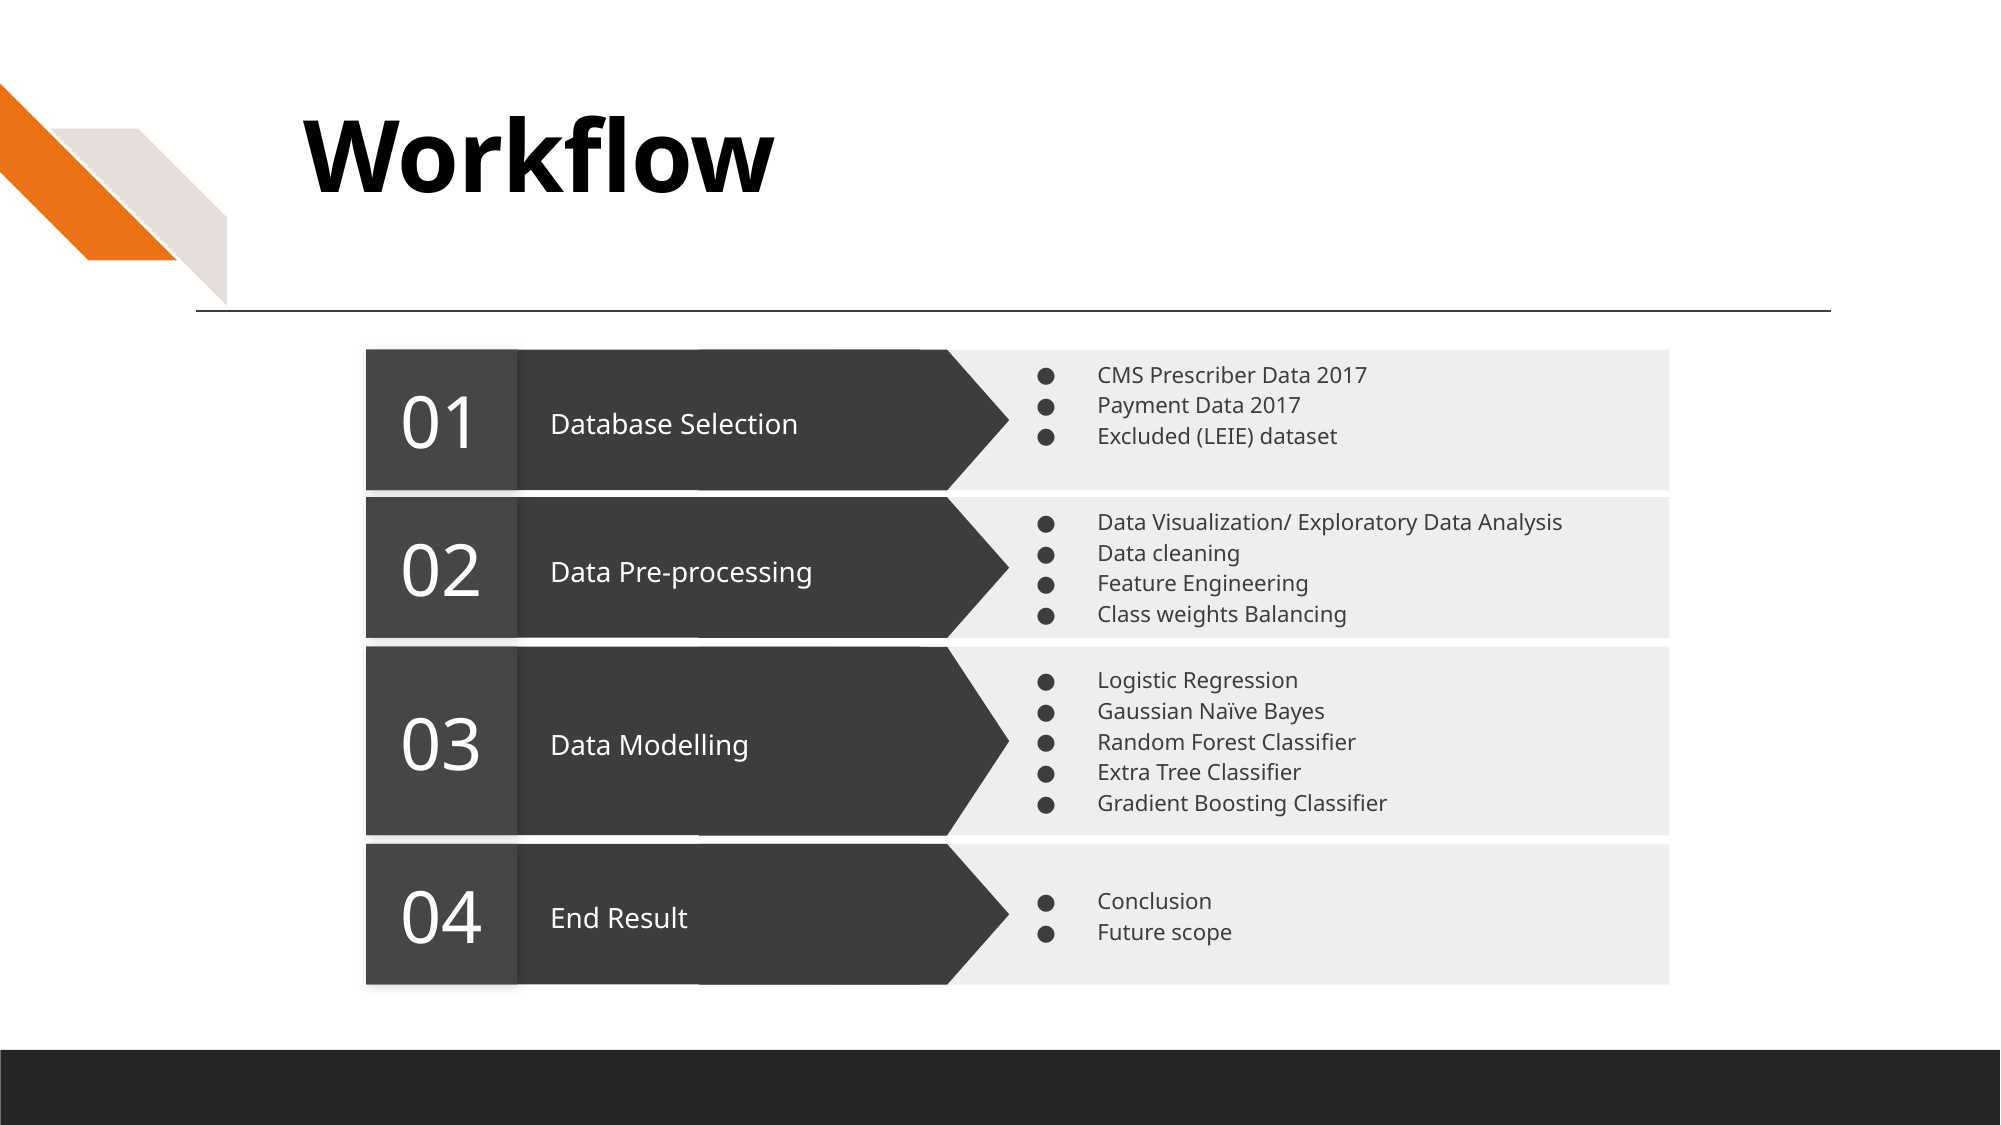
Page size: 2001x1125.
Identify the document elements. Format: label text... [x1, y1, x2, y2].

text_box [365, 497, 1670, 639]
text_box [365, 646, 1670, 836]
title Workflow [283, 86, 1824, 287]
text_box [365, 349, 1670, 491]
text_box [365, 843, 1670, 986]
